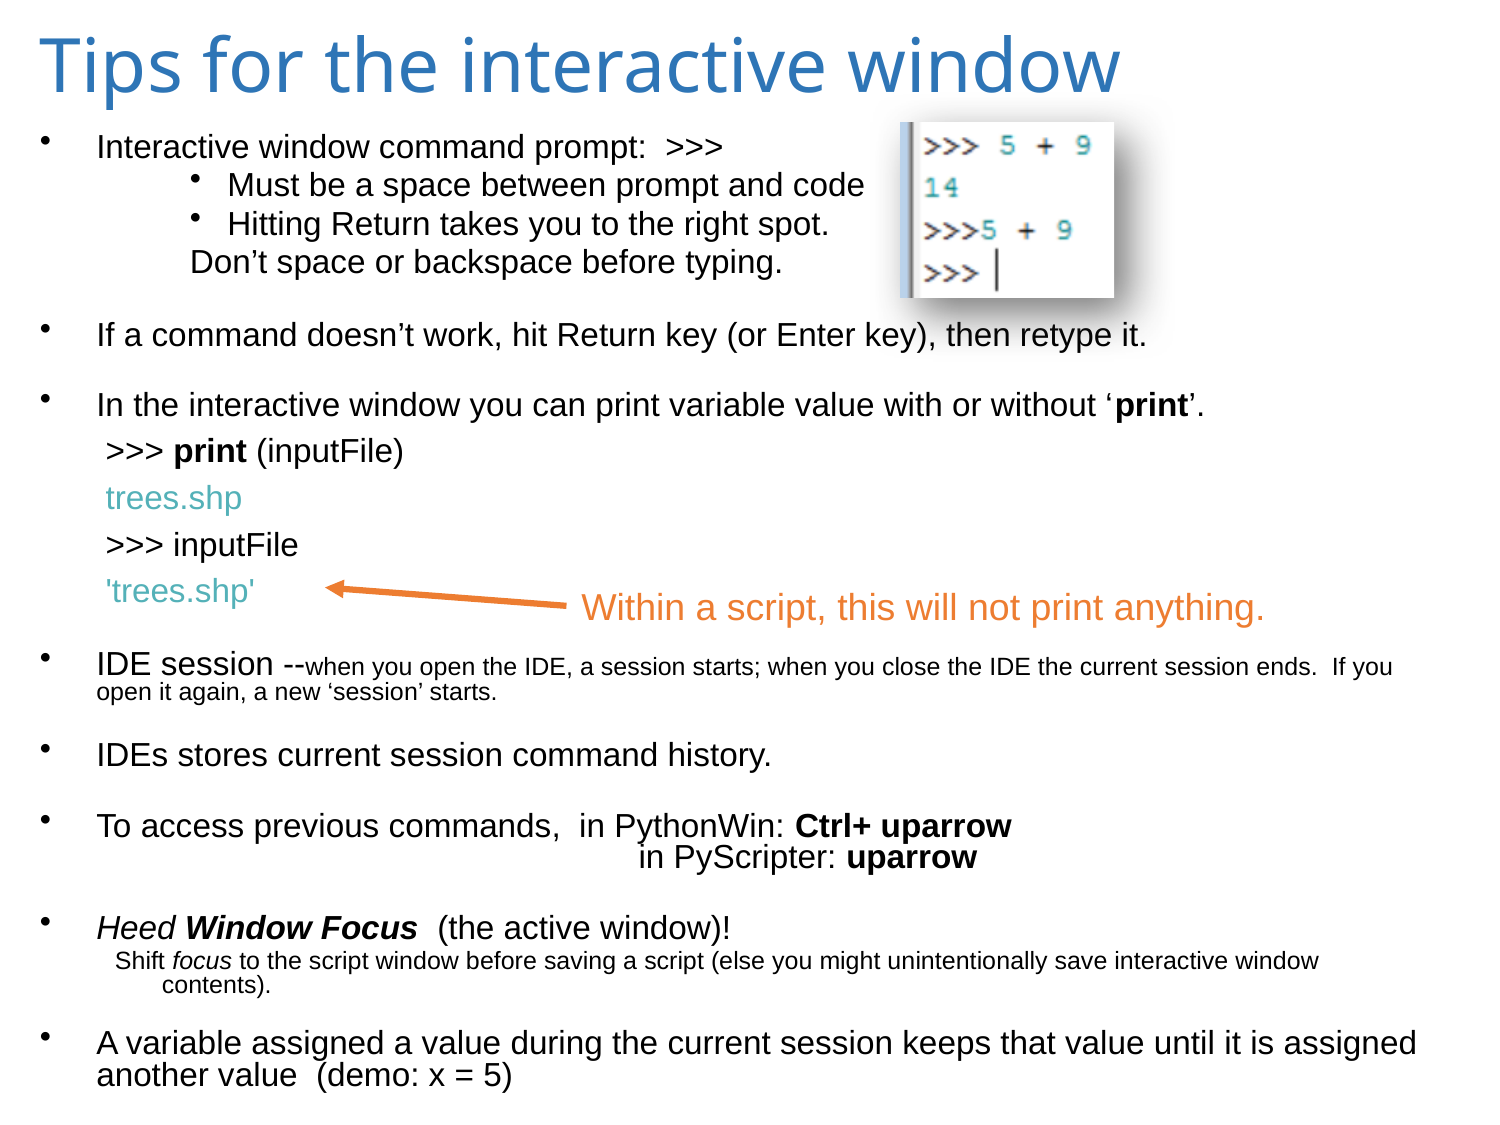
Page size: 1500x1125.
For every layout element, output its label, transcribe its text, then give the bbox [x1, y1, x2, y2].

picture [899, 122, 1115, 298]
text_box Within a script, this will not print anything. [566, 575, 1281, 636]
title Tips for the interactive window [24, 24, 1338, 100]
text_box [324, 587, 563, 607]
list Interactive window command prompt: >>> Must be a space between prompt and code Hitting Return takes you to the right spot. Don’t space or backspace before typing. If a command doesn’t work, hit Return key (or Enter key), then retype it. In the interactive window you can print variable value with or without ‘print’. >>> print (inputFile) trees.shp >>> inputFile 'trees.shp' IDE session --when you open the IDE, a session starts; when you close the IDE the current session ends. If you open it again, a new ‘session’ starts. IDEs stores current session command history. To access previous commands, in PythonWin: Ctrl+ uparrow in PyScripter: uparrow Heed Window Focus (the active window)! Shift focus to the script window before saving a script (else you might unintentionally save interactive window contents). A variable assigned a value during the current session keeps that value until it is assigned another value (demo: x = 5) [24, 125, 1450, 1100]
